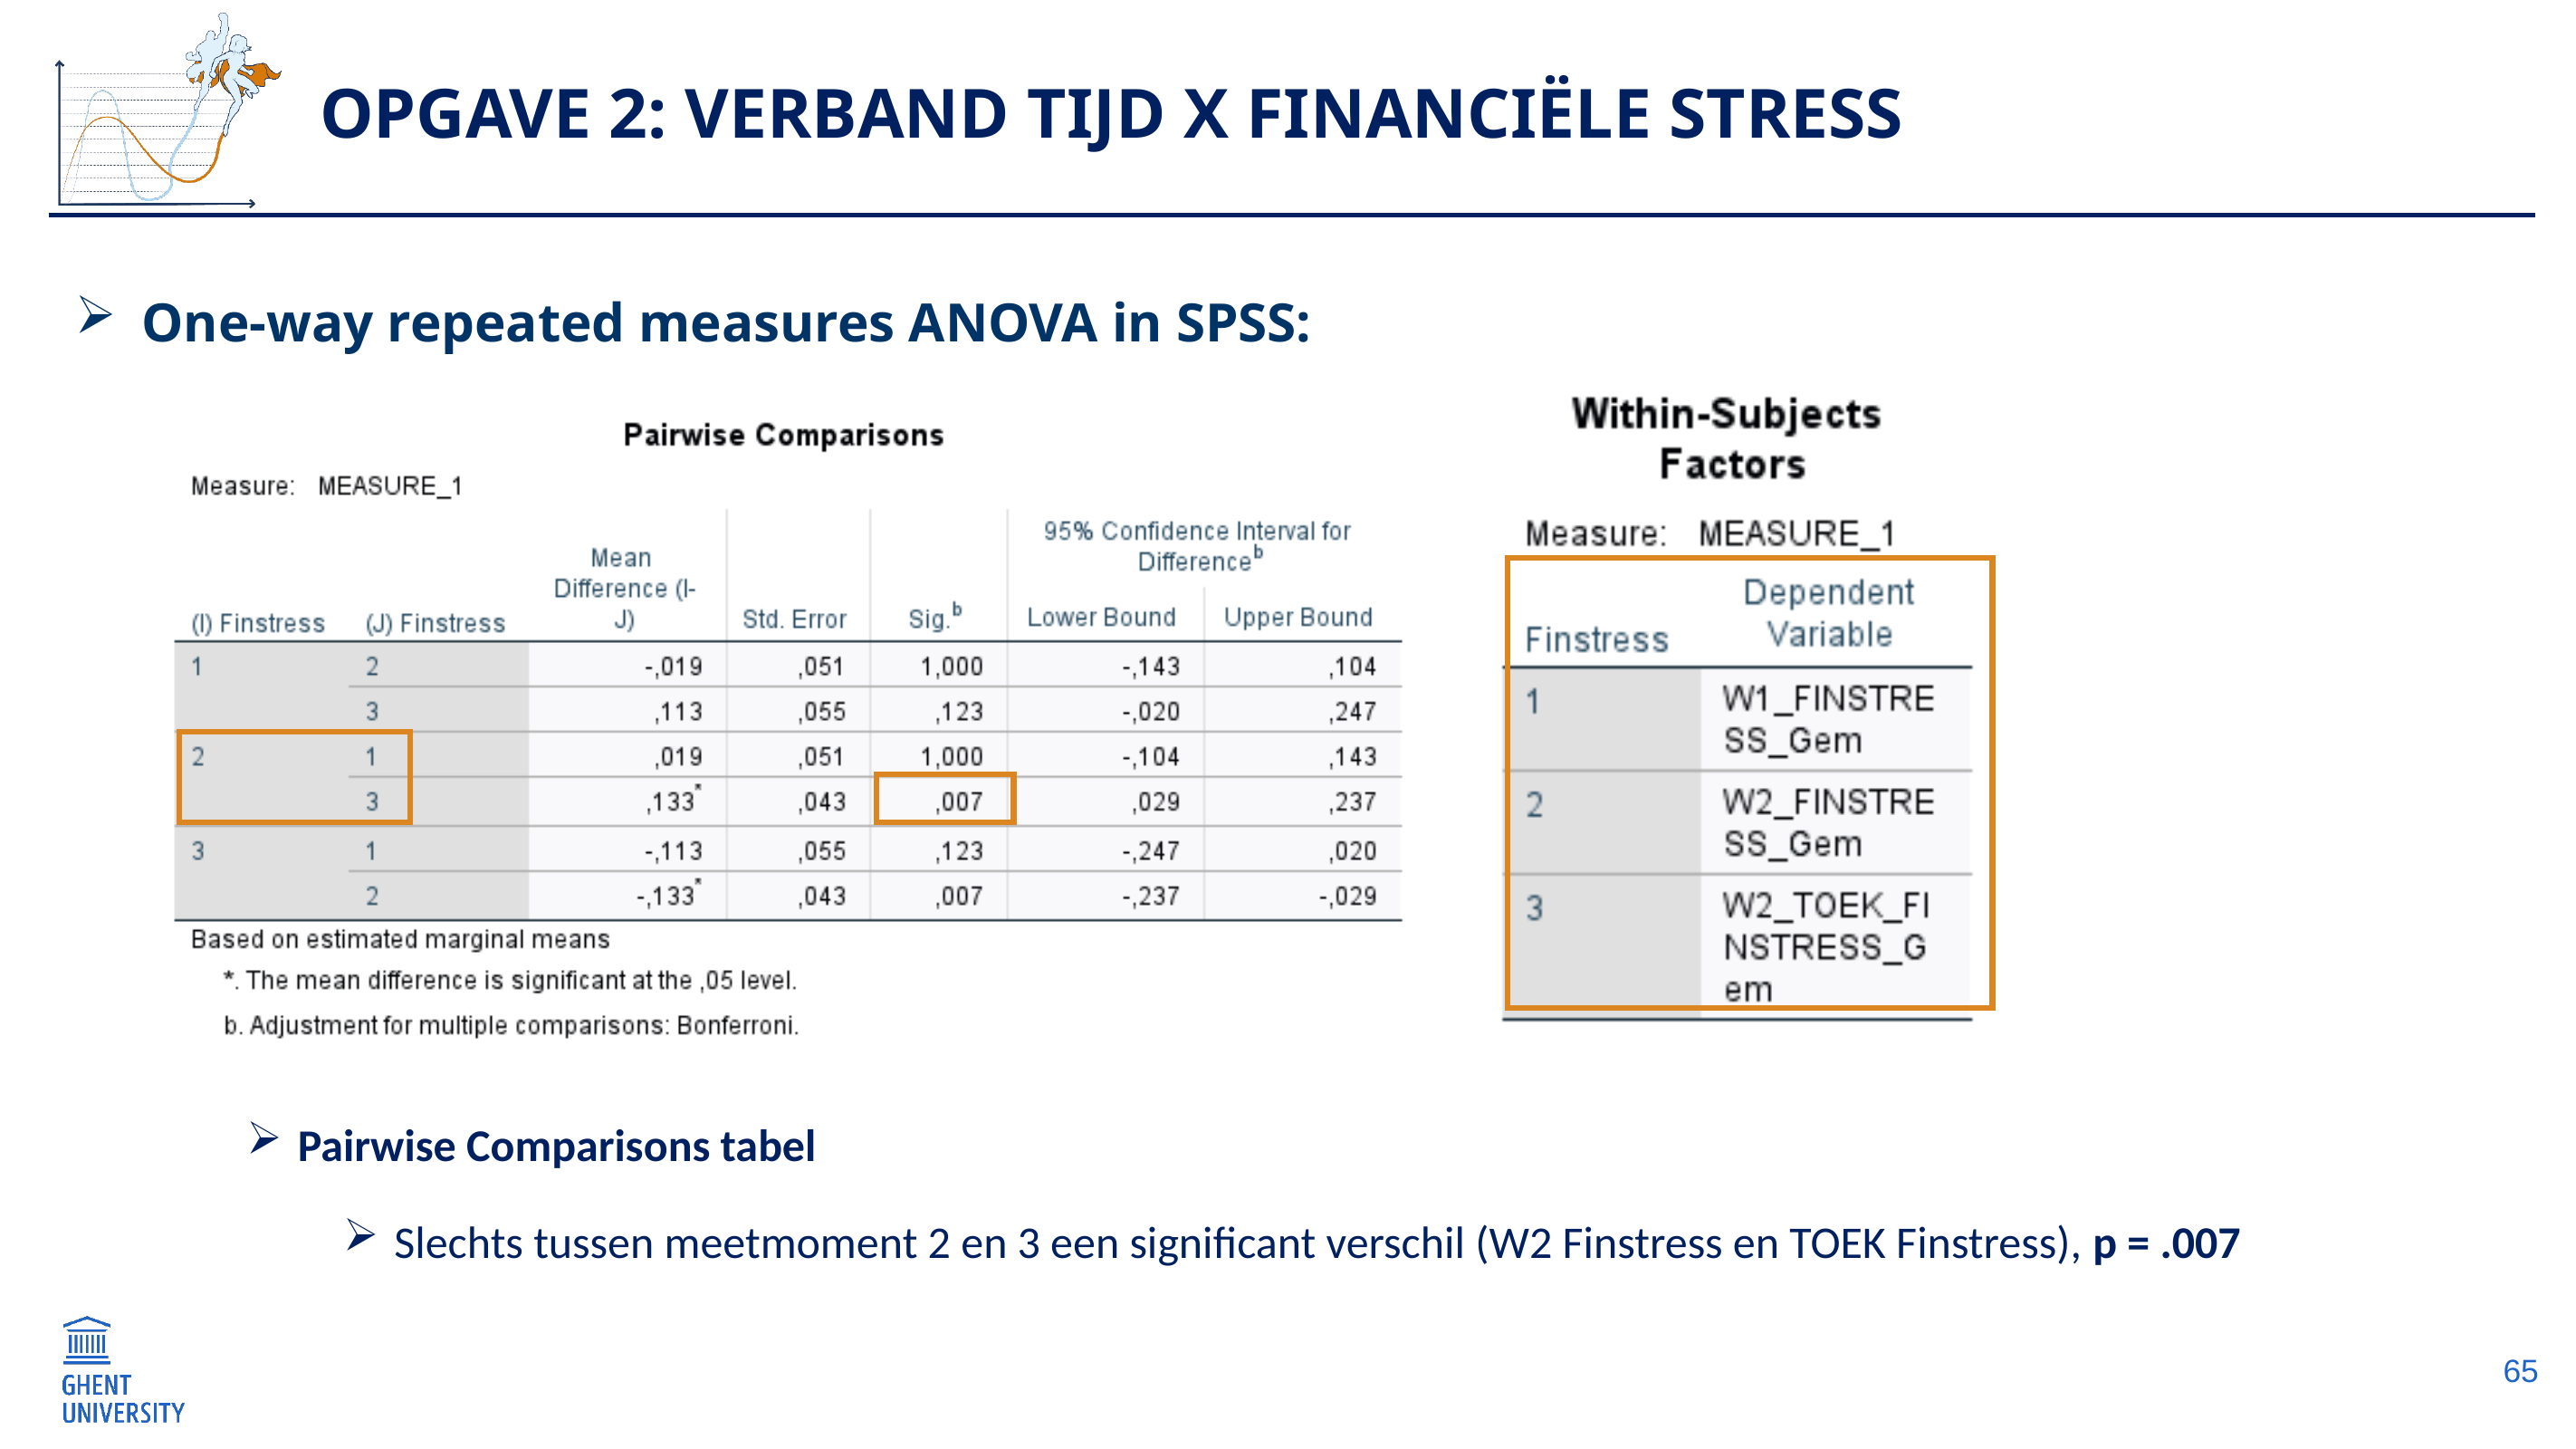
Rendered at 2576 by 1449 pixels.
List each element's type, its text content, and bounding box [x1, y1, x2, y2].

picture [62, 1290, 411, 1449]
picture [1489, 370, 1993, 1041]
list One-way repeated measures ANOVA in SPSS: [48, 269, 2553, 1290]
picture [5, 0, 306, 318]
title Opgave 2: Verband Tijd x Financiële stress [306, 18, 2527, 159]
picture [165, 403, 1417, 1061]
text_box Pairwise Comparisons tabel Slechts tussen meetmoment 2 en 3 een significant verschil (W2 Finstress en TOEK Finstress), p = .007 [233, 1082, 2513, 1274]
slide_number 65 [2415, 1330, 2553, 1408]
